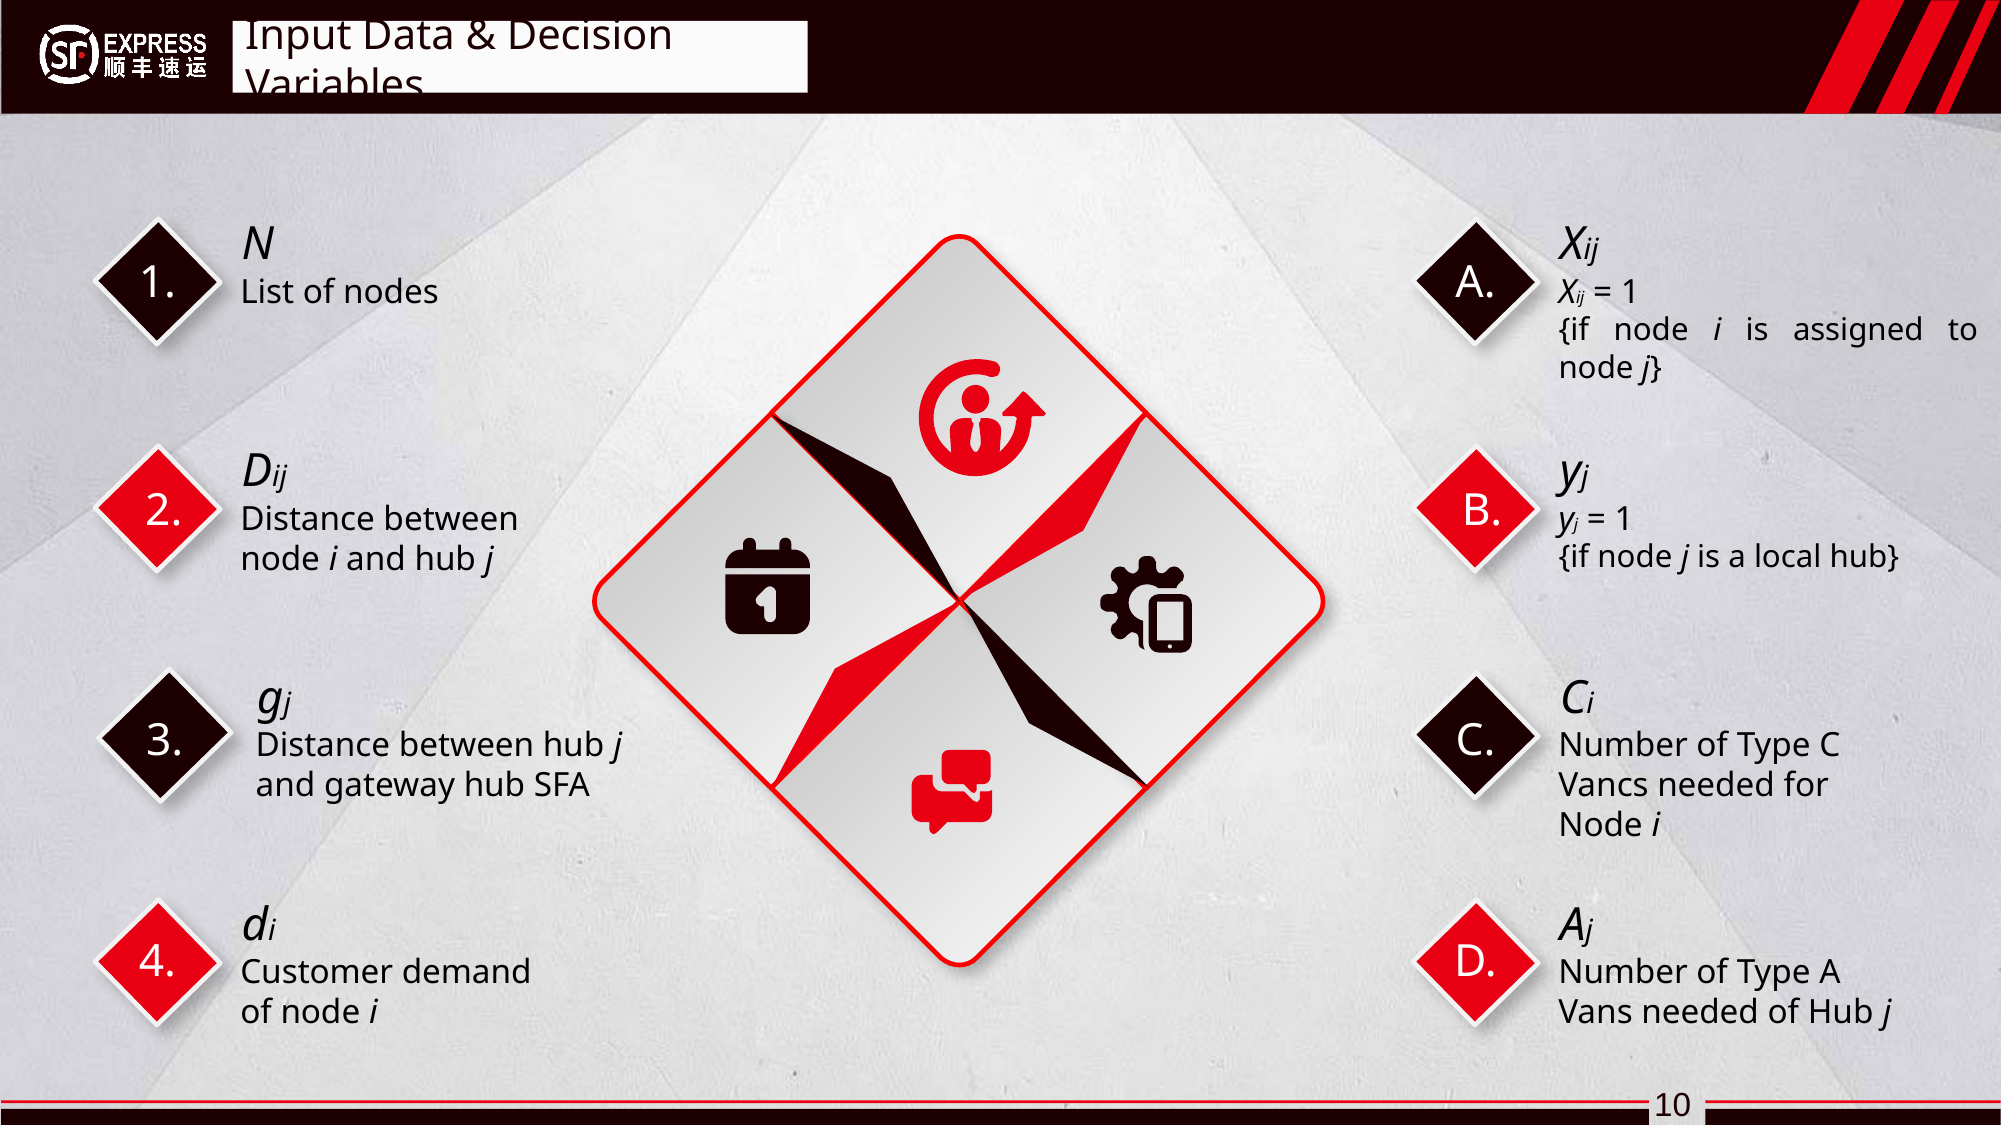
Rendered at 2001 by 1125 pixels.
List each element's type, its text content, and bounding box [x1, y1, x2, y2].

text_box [1412, 205, 1994, 359]
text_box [94, 659, 639, 813]
text_box [771, 601, 960, 789]
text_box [94, 205, 582, 359]
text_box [1412, 886, 1919, 1040]
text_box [911, 749, 993, 835]
text_box [962, 599, 1149, 787]
text_box [771, 414, 959, 601]
text_box [963, 413, 1324, 786]
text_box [725, 537, 811, 635]
text_box [959, 411, 1147, 600]
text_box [94, 432, 582, 586]
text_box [1100, 555, 1193, 653]
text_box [1412, 659, 1932, 813]
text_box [1412, 432, 1994, 586]
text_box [912, 358, 1047, 477]
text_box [94, 886, 582, 1040]
list Input Data & Decision Variables [230, 22, 806, 93]
picture [37, 22, 208, 86]
text_box [594, 413, 958, 788]
picture [0, 0, 2001, 1125]
text_box [771, 236, 1146, 593]
text_box [772, 603, 1140, 966]
